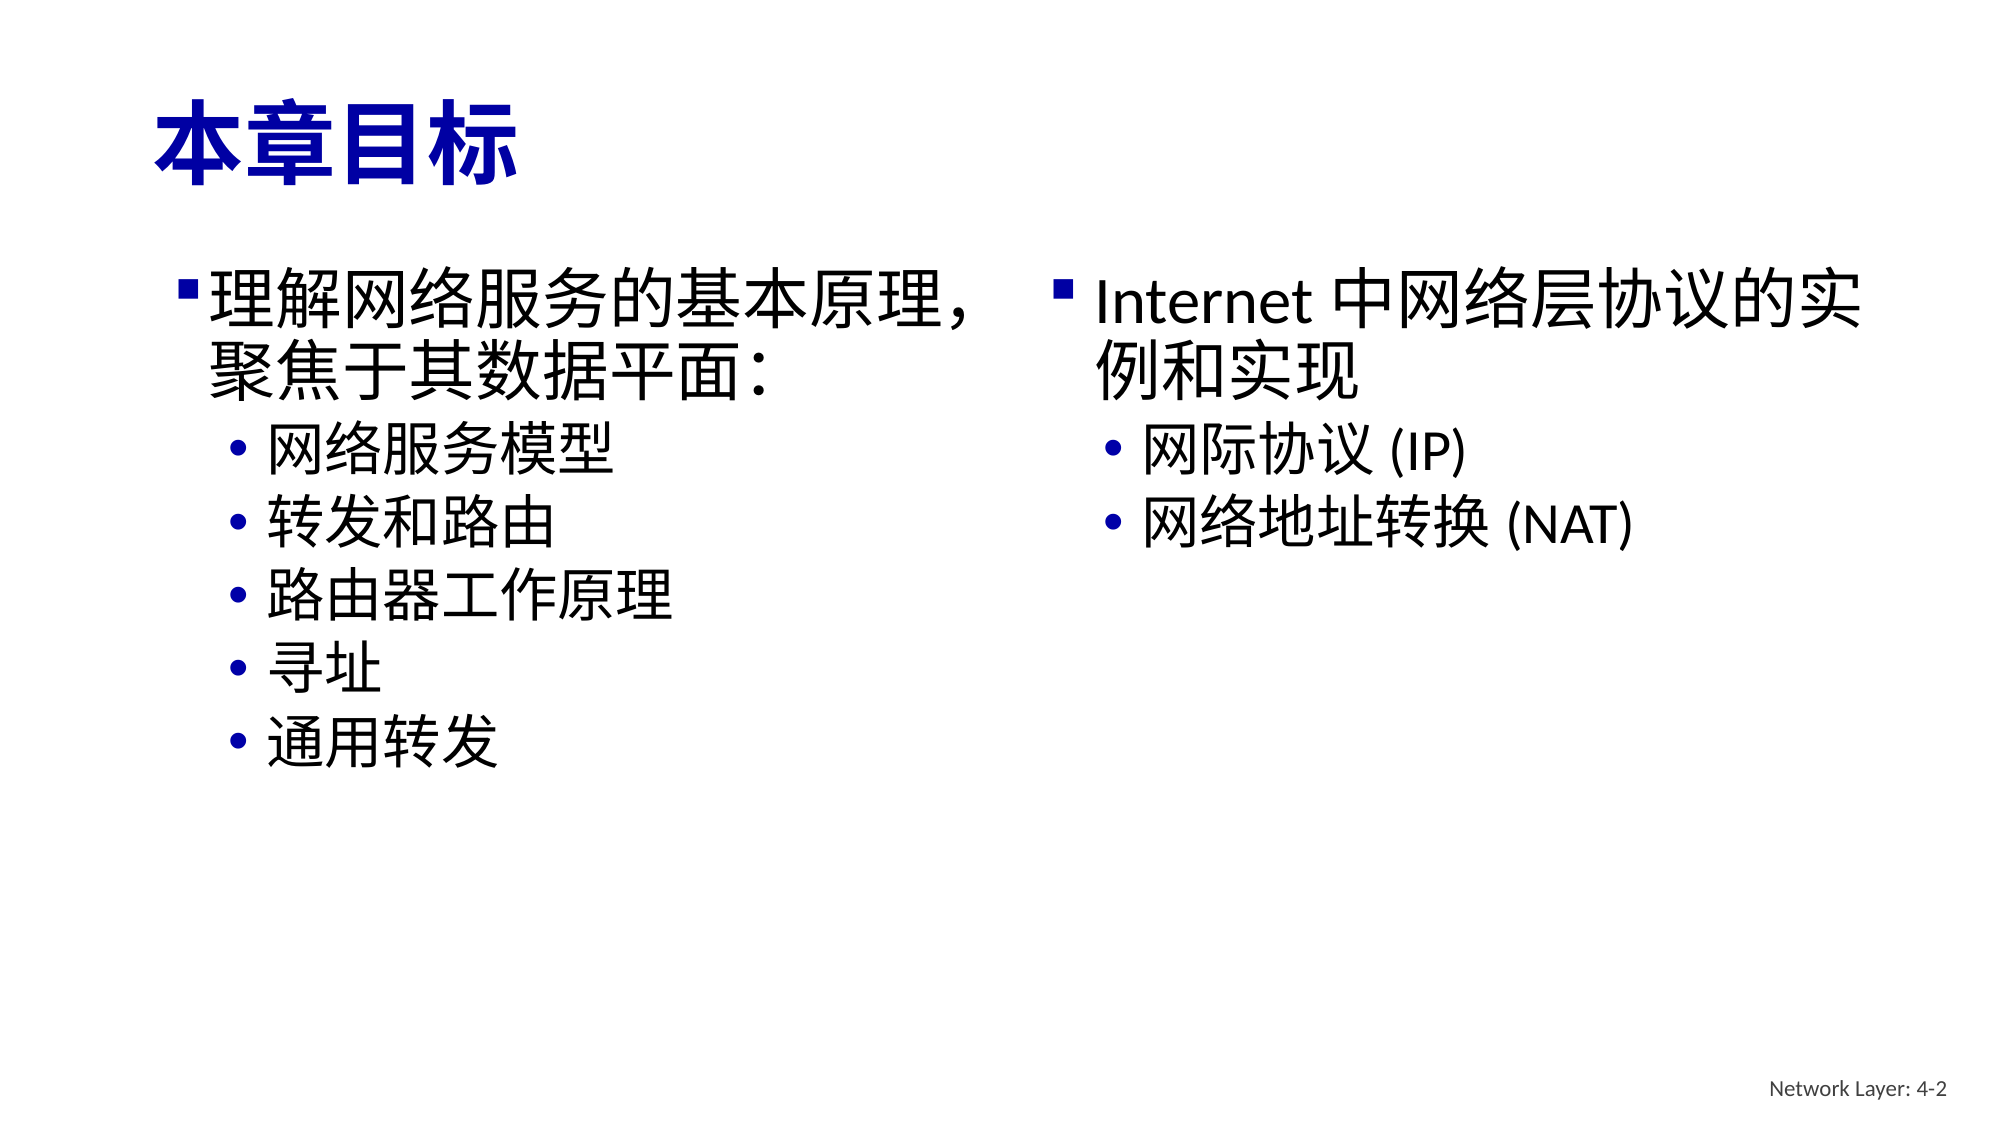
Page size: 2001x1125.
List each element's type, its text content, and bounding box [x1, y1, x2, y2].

list 理解网络服务的基本原理，聚焦于其数据平面： 网络服务模型 转发和路由 路由器工作原理 寻址 通用转发 [137, 257, 988, 1029]
title 本章目标 [137, 74, 1863, 221]
slide_number Network Layer: 4-2 [1512, 1056, 1963, 1117]
list Internet中网络层协议的实例和实现 网际协议(IP) 网络地址转换(NAT) [1012, 257, 1929, 972]
